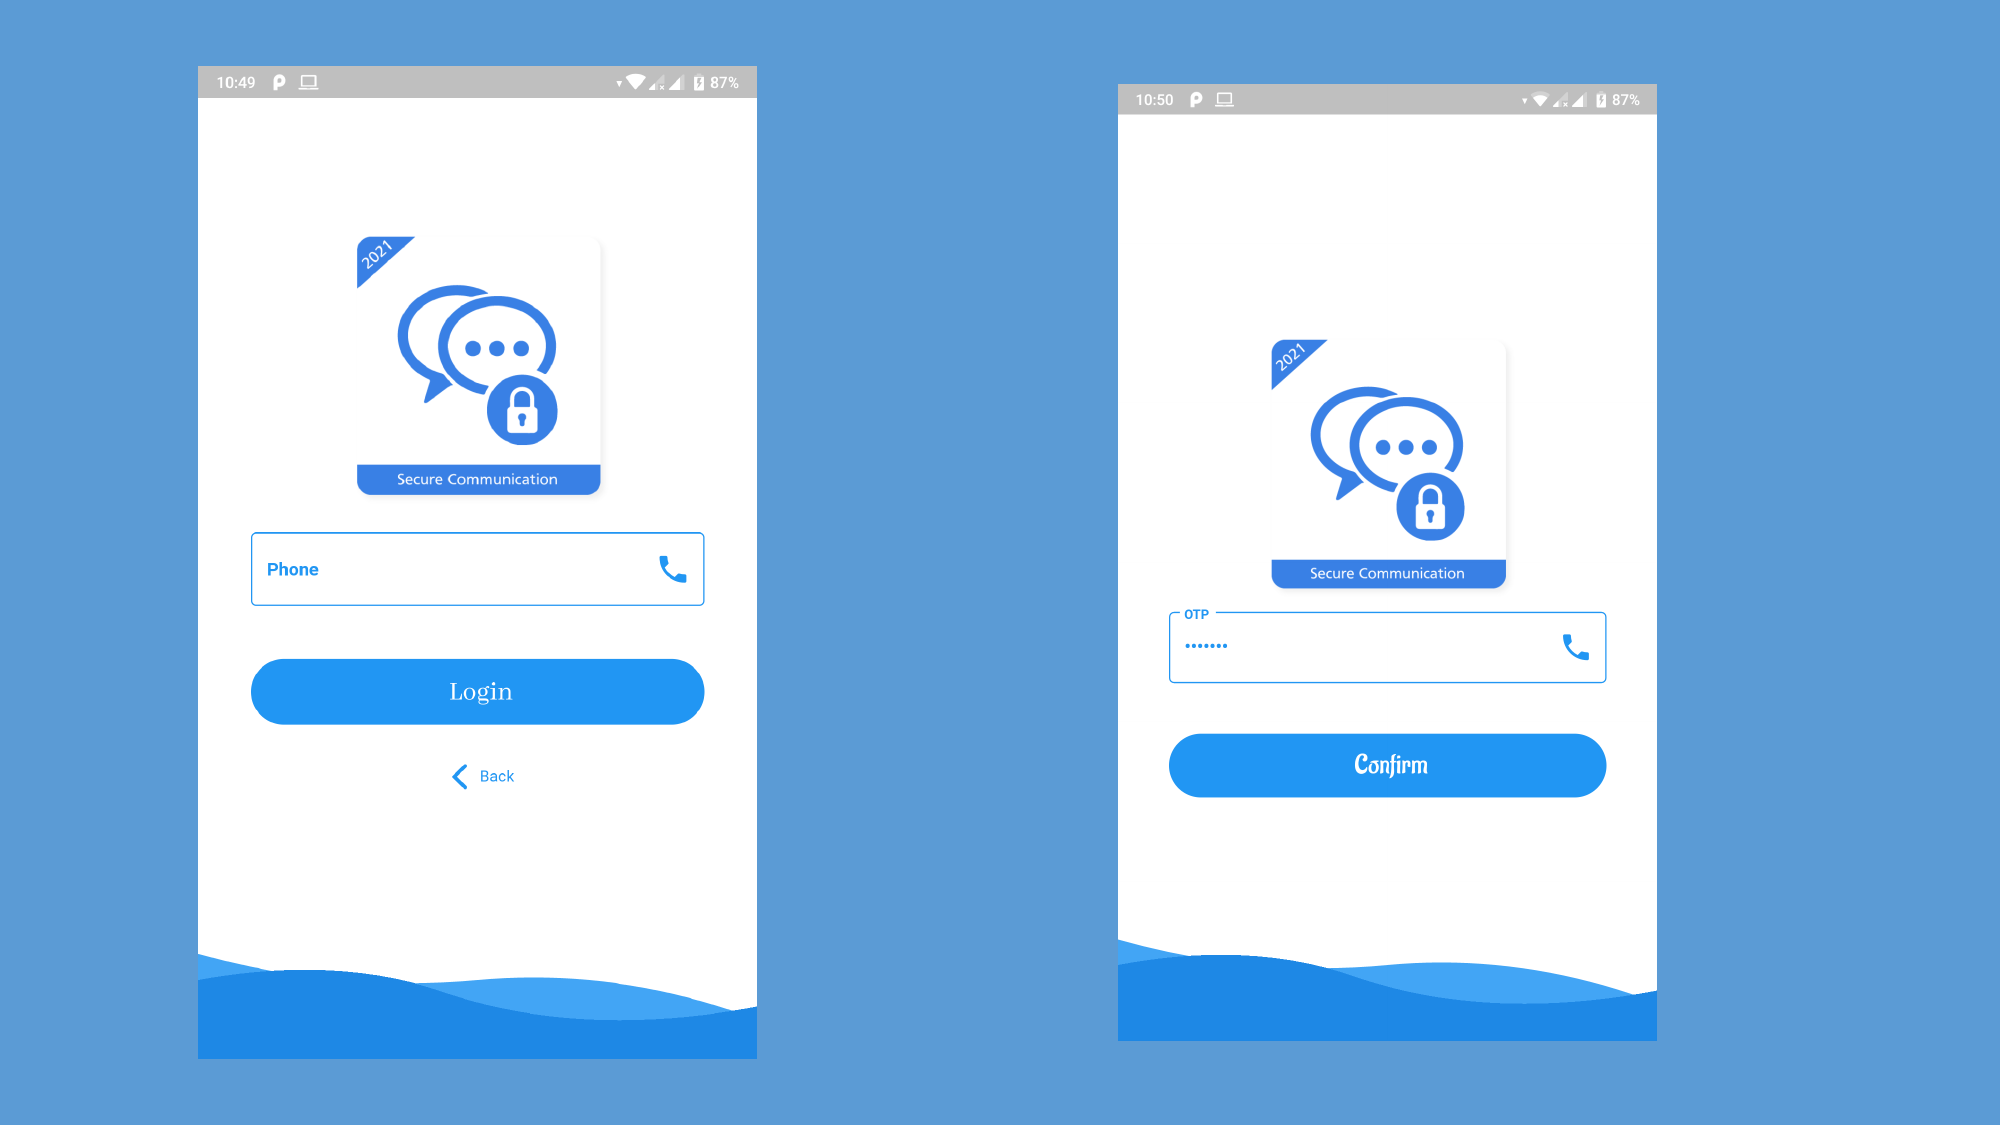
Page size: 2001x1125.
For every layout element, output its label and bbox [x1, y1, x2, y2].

picture [1118, 84, 1657, 1041]
picture [197, 65, 757, 1059]
